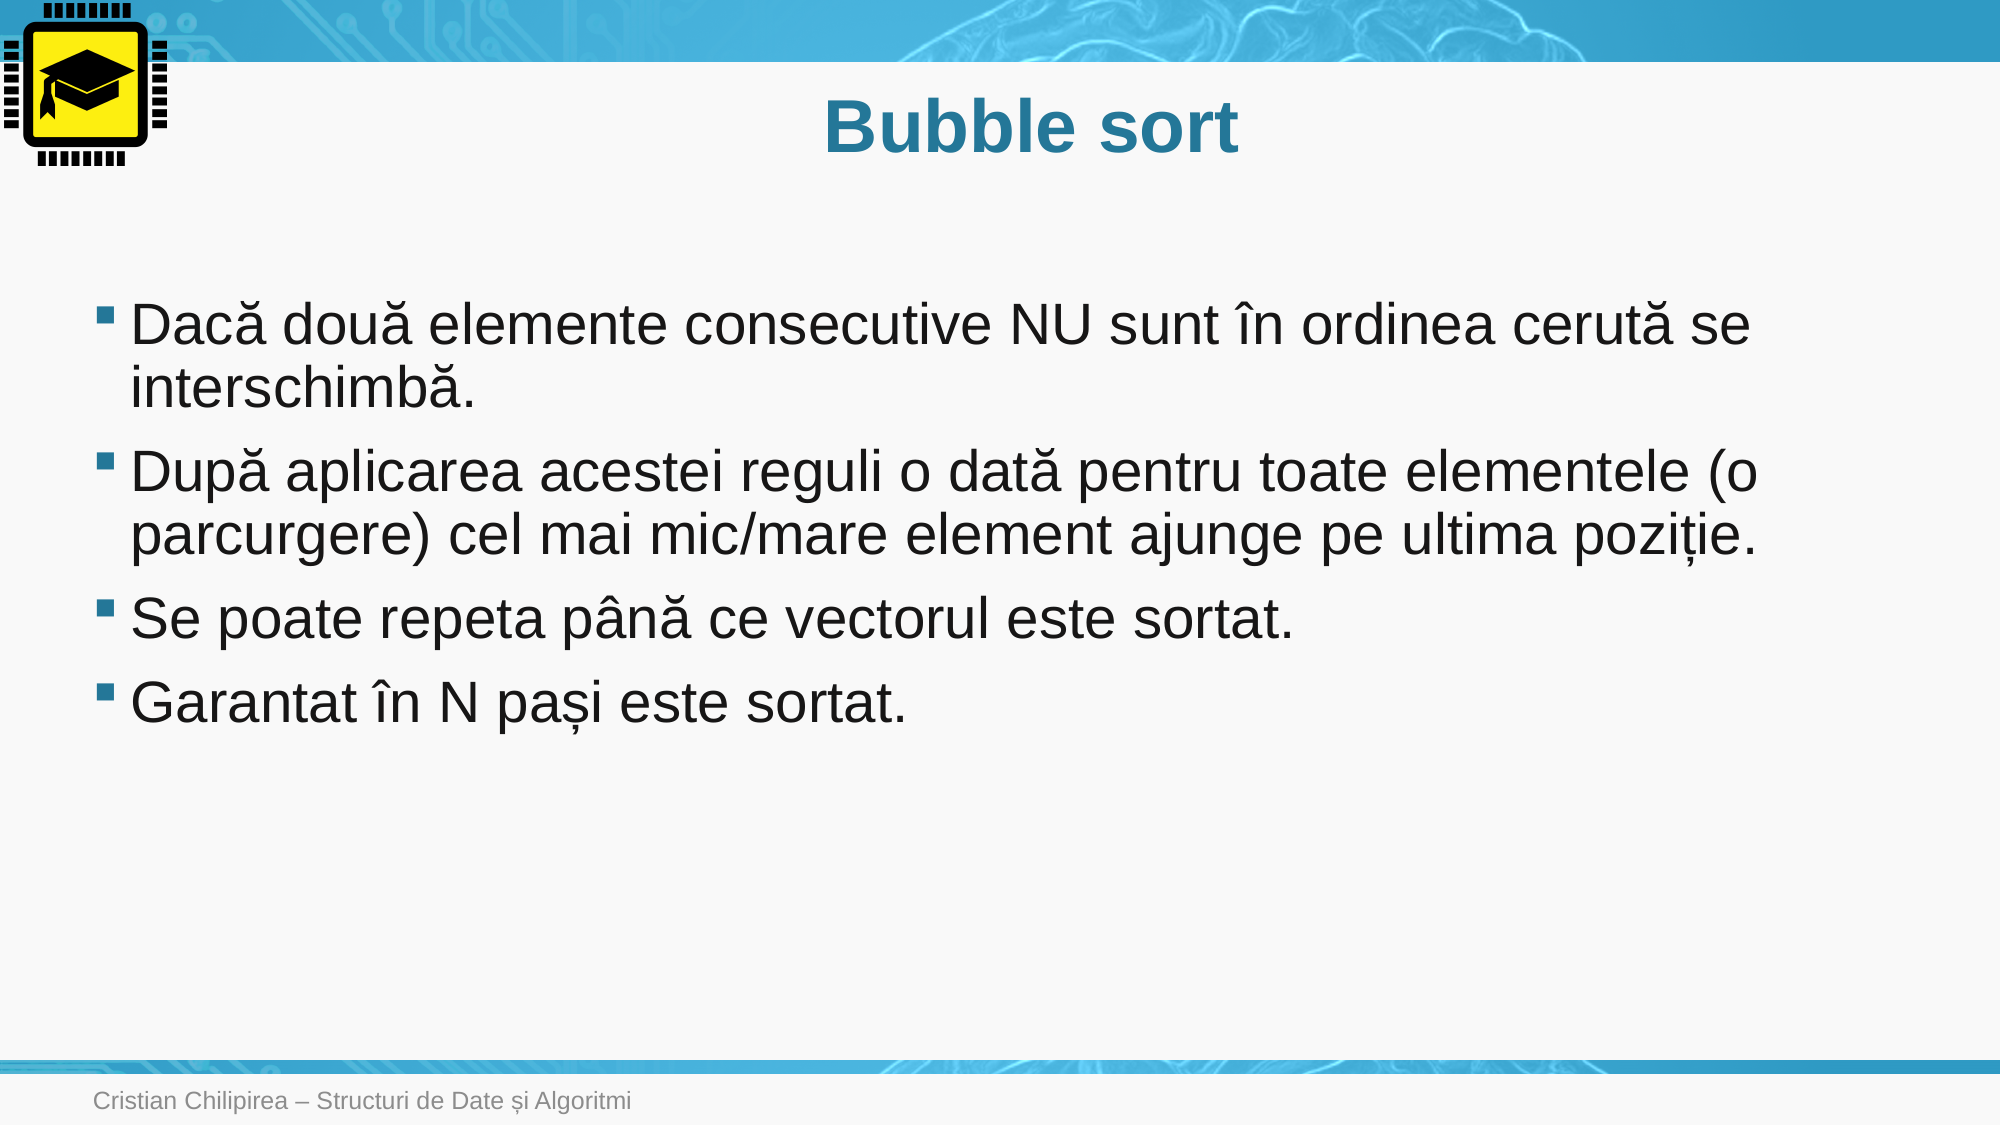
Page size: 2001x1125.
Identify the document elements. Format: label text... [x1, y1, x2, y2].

picture [0, 1060, 2000, 1074]
list Dacă două elemente consecutive NU sunt în ordinea cerută se interschimbă. După aplicarea acestei reguli o dată pentru toate elementele (o parcurgere) cel mai mic/mare element ajunge pe ultima poziție. Se poate repeta până ce vectorul este sortat. Garantat în N pași este sortat. [77, 286, 1915, 1033]
title Bubble sort [170, 76, 1915, 180]
picture [0, 0, 2000, 166]
footer Cristian Chilipirea – Structuri de Date și Algoritmi [77, 1073, 1338, 1125]
